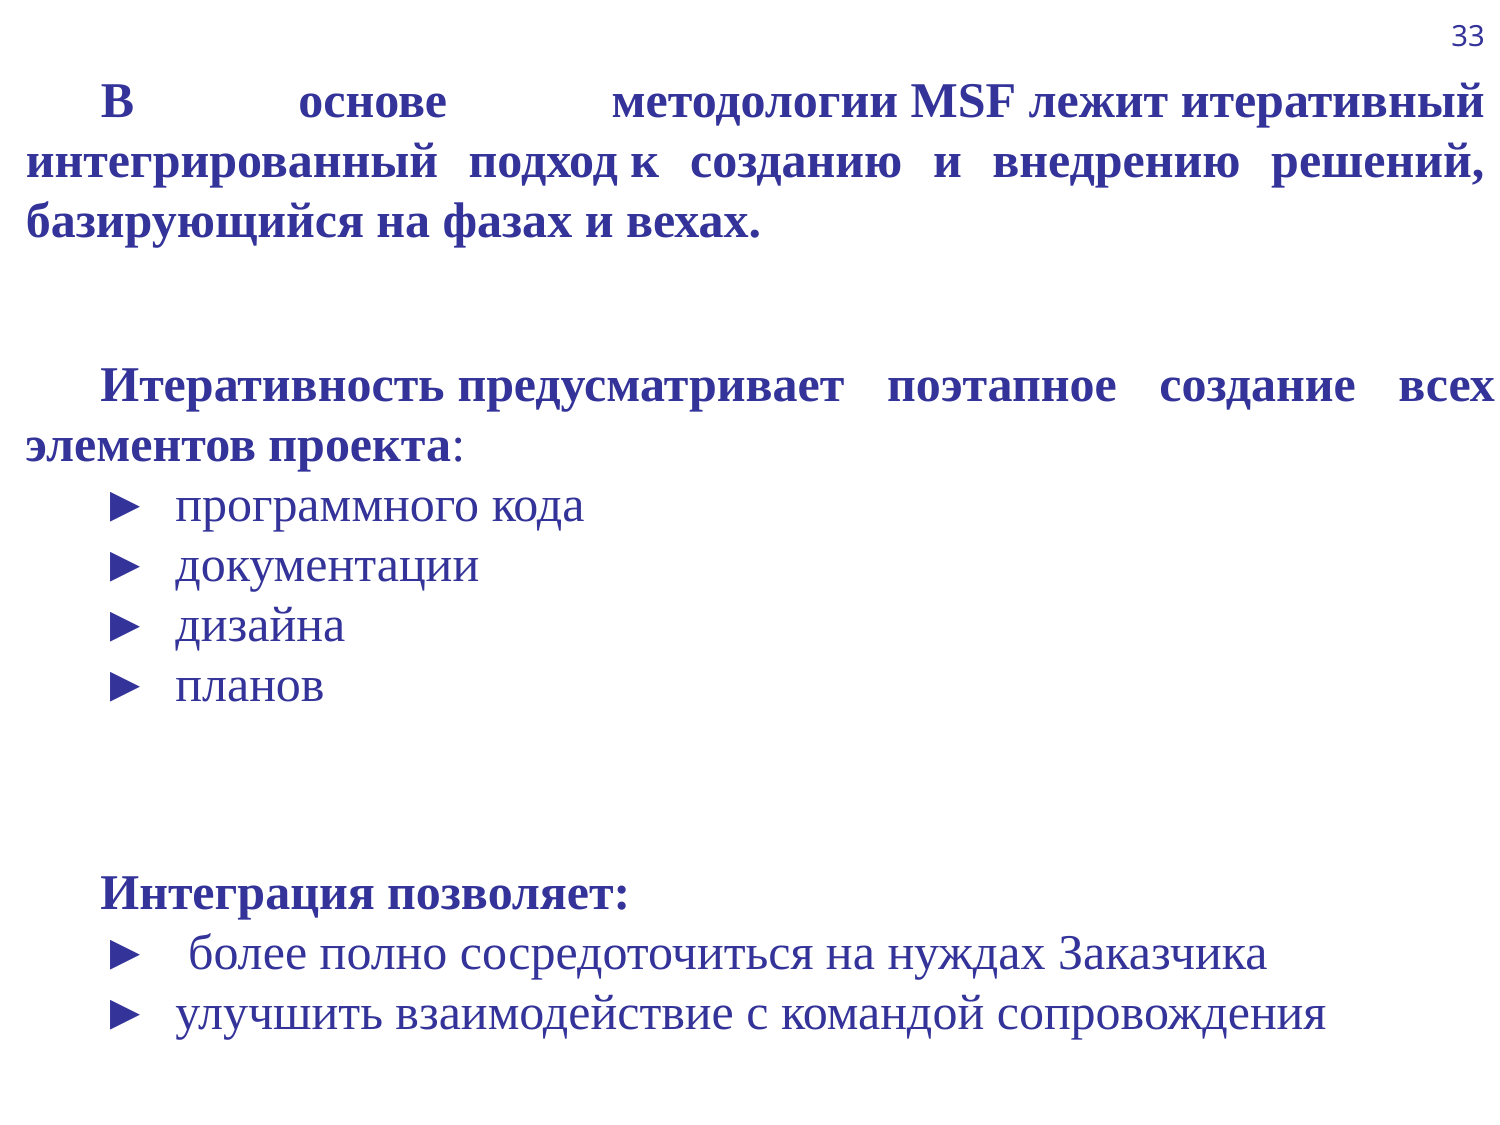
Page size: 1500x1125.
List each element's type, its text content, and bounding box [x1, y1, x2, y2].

text_box В основе методологии MSF лежит итеративный интегрированный подход к созданию и внедрению решений, базирующийся на фазах и вехах. [11, 60, 1500, 256]
text_box Интеграция позволяет: ► более полно сосредоточиться на нуждах Заказчика ► улучшить взаимодействие с командой сопровождения [10, 851, 1500, 1047]
text_box Итеративность предусматривает поэтапное создание всех элементов проекта: ► программного кода ► документации ► дизайна ► планов [10, 343, 1500, 719]
slide_number 33 [1299, 0, 1500, 60]
